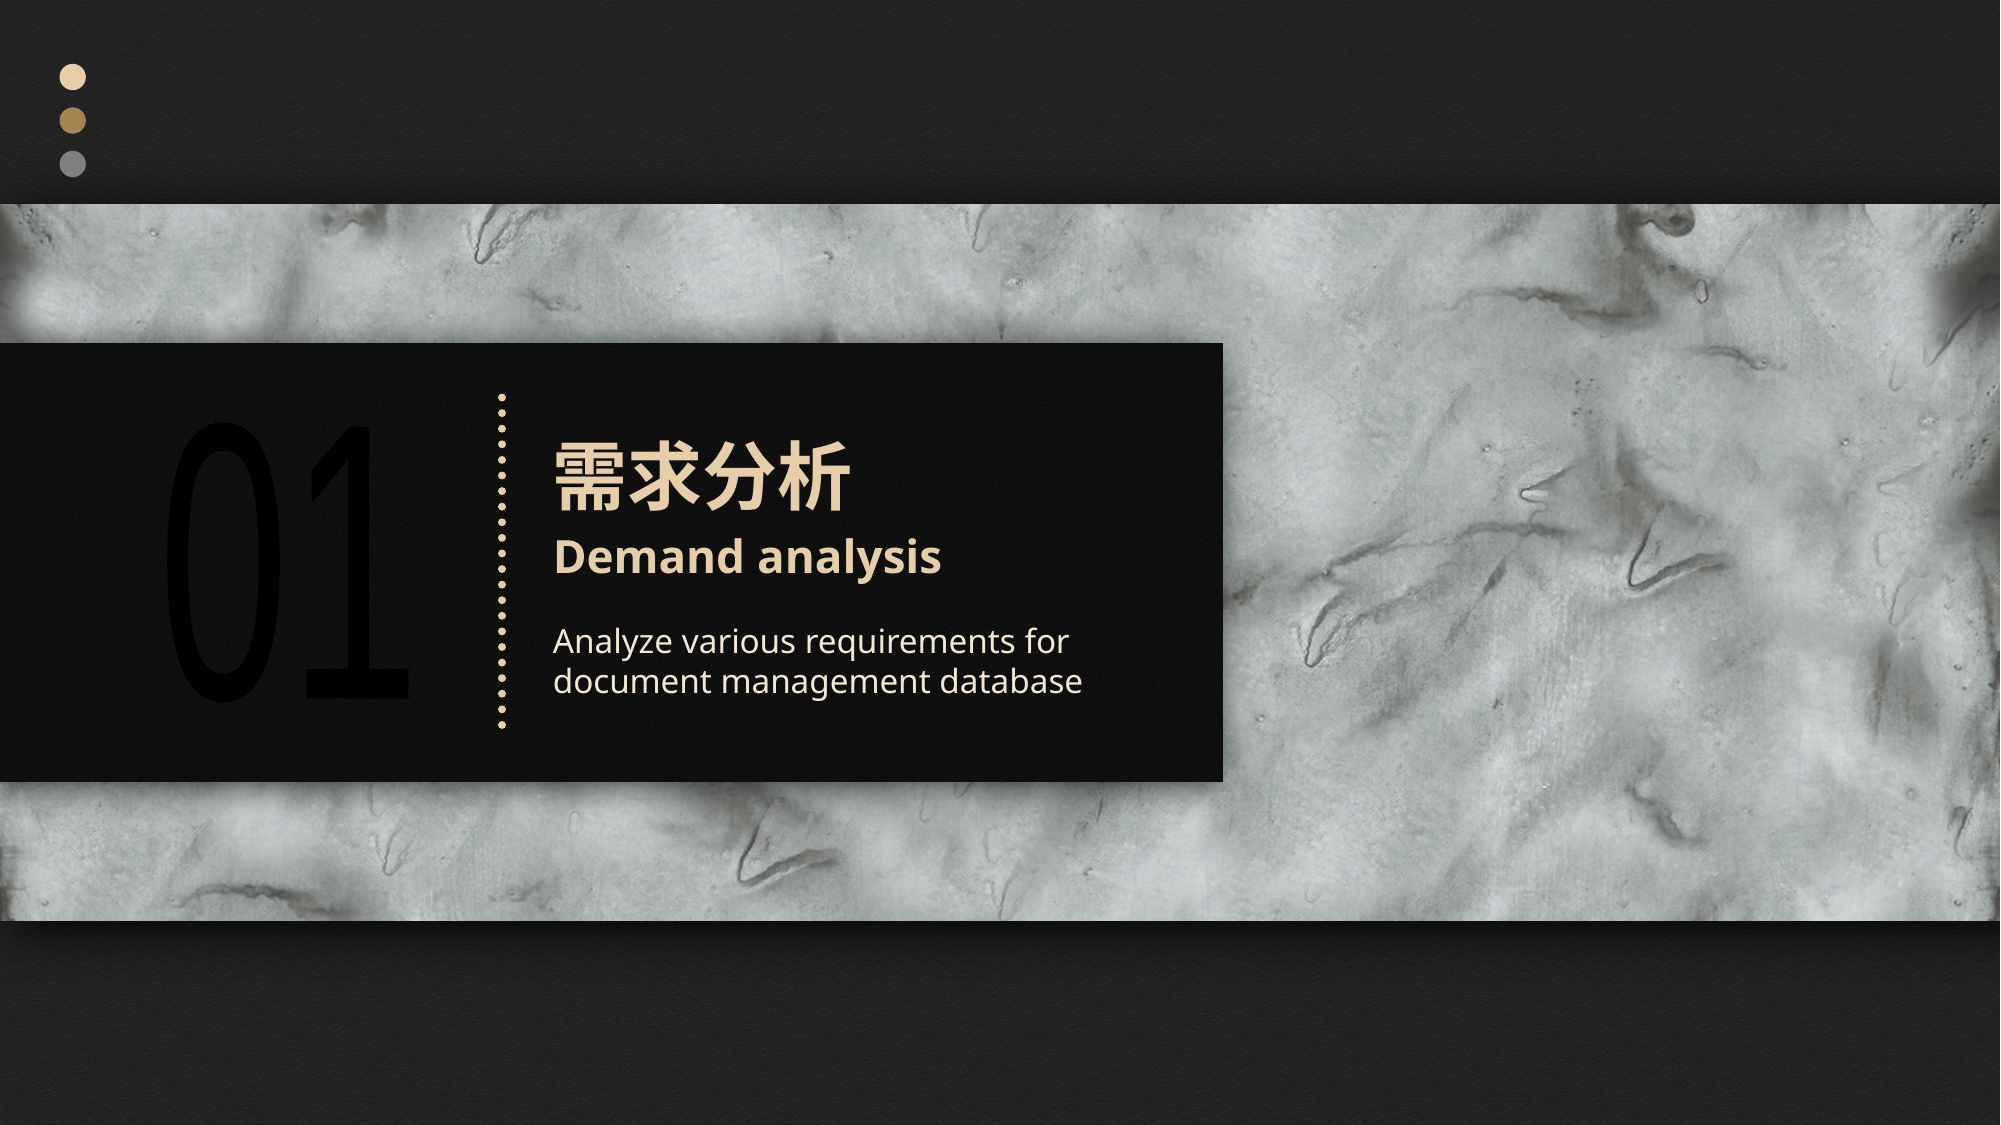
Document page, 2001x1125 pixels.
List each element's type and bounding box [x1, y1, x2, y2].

picture [0, 0, 2000, 1125]
text_box [538, 422, 1187, 709]
